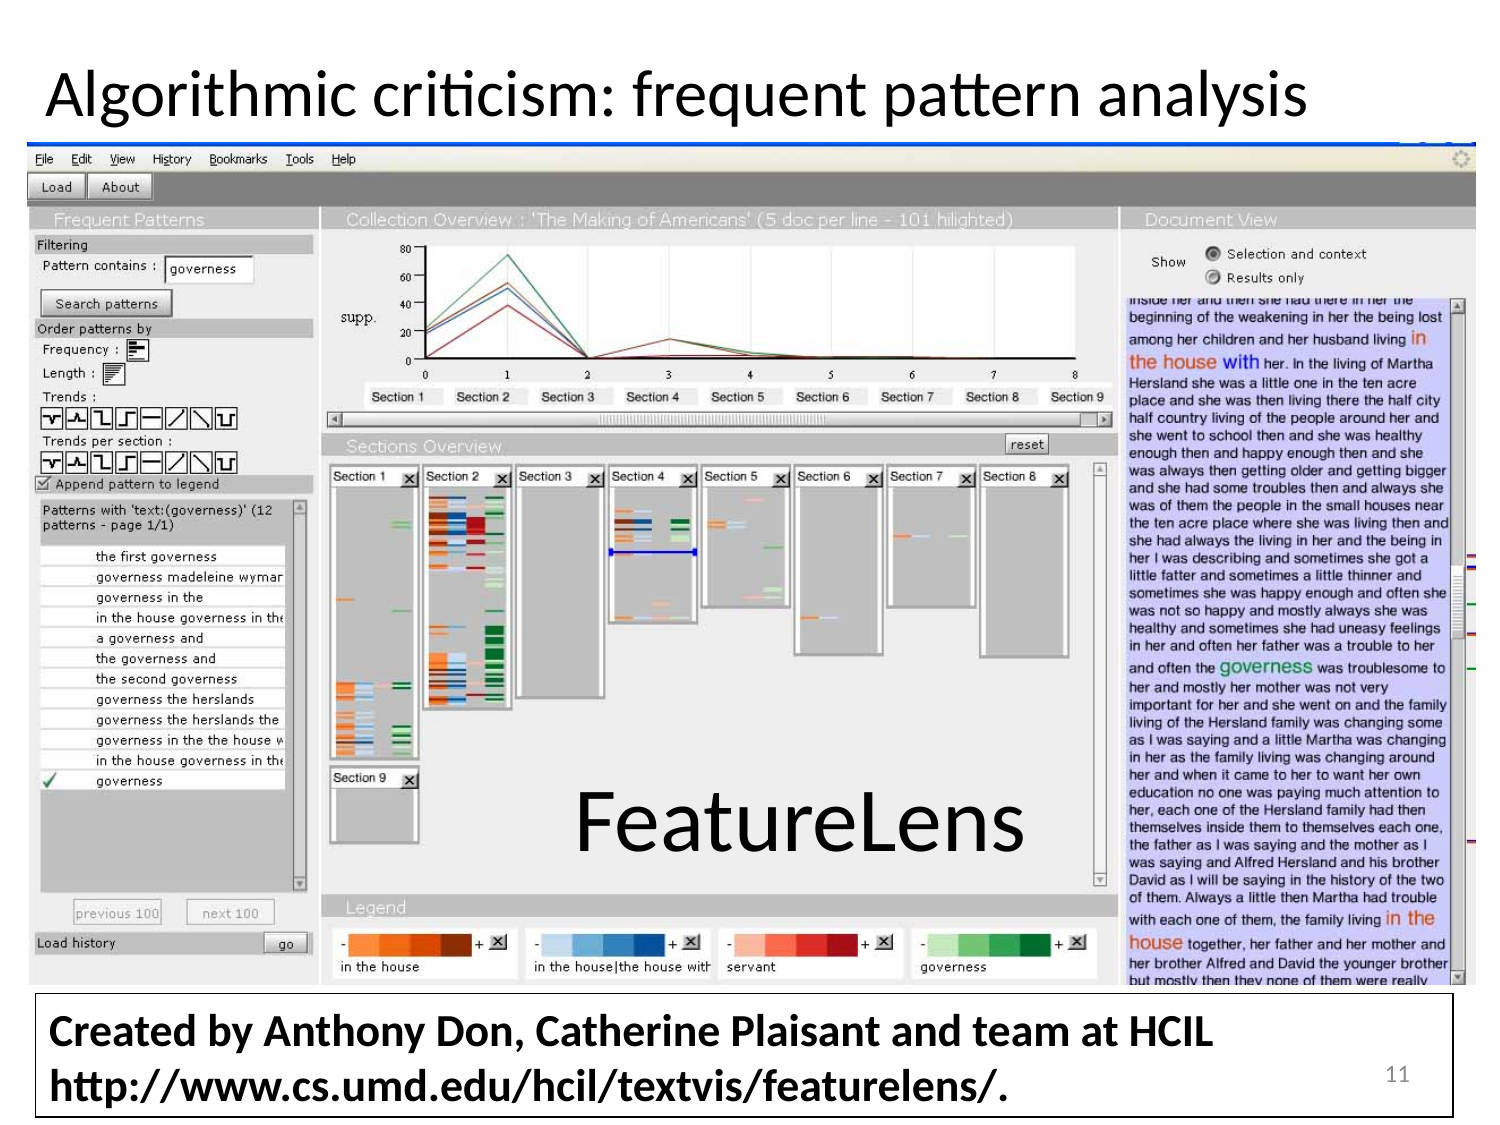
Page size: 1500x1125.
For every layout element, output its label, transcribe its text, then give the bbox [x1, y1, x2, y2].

text_box Algorithmic criticism: frequent pattern analysis [32, 0, 1500, 184]
text_box Created by Anthony Don, Catherine Plaisant and team at HCIL http://www.cs.umd.edu/hcil/textvis/featurelens/. [35, 994, 1453, 1117]
picture [27, 142, 1476, 985]
